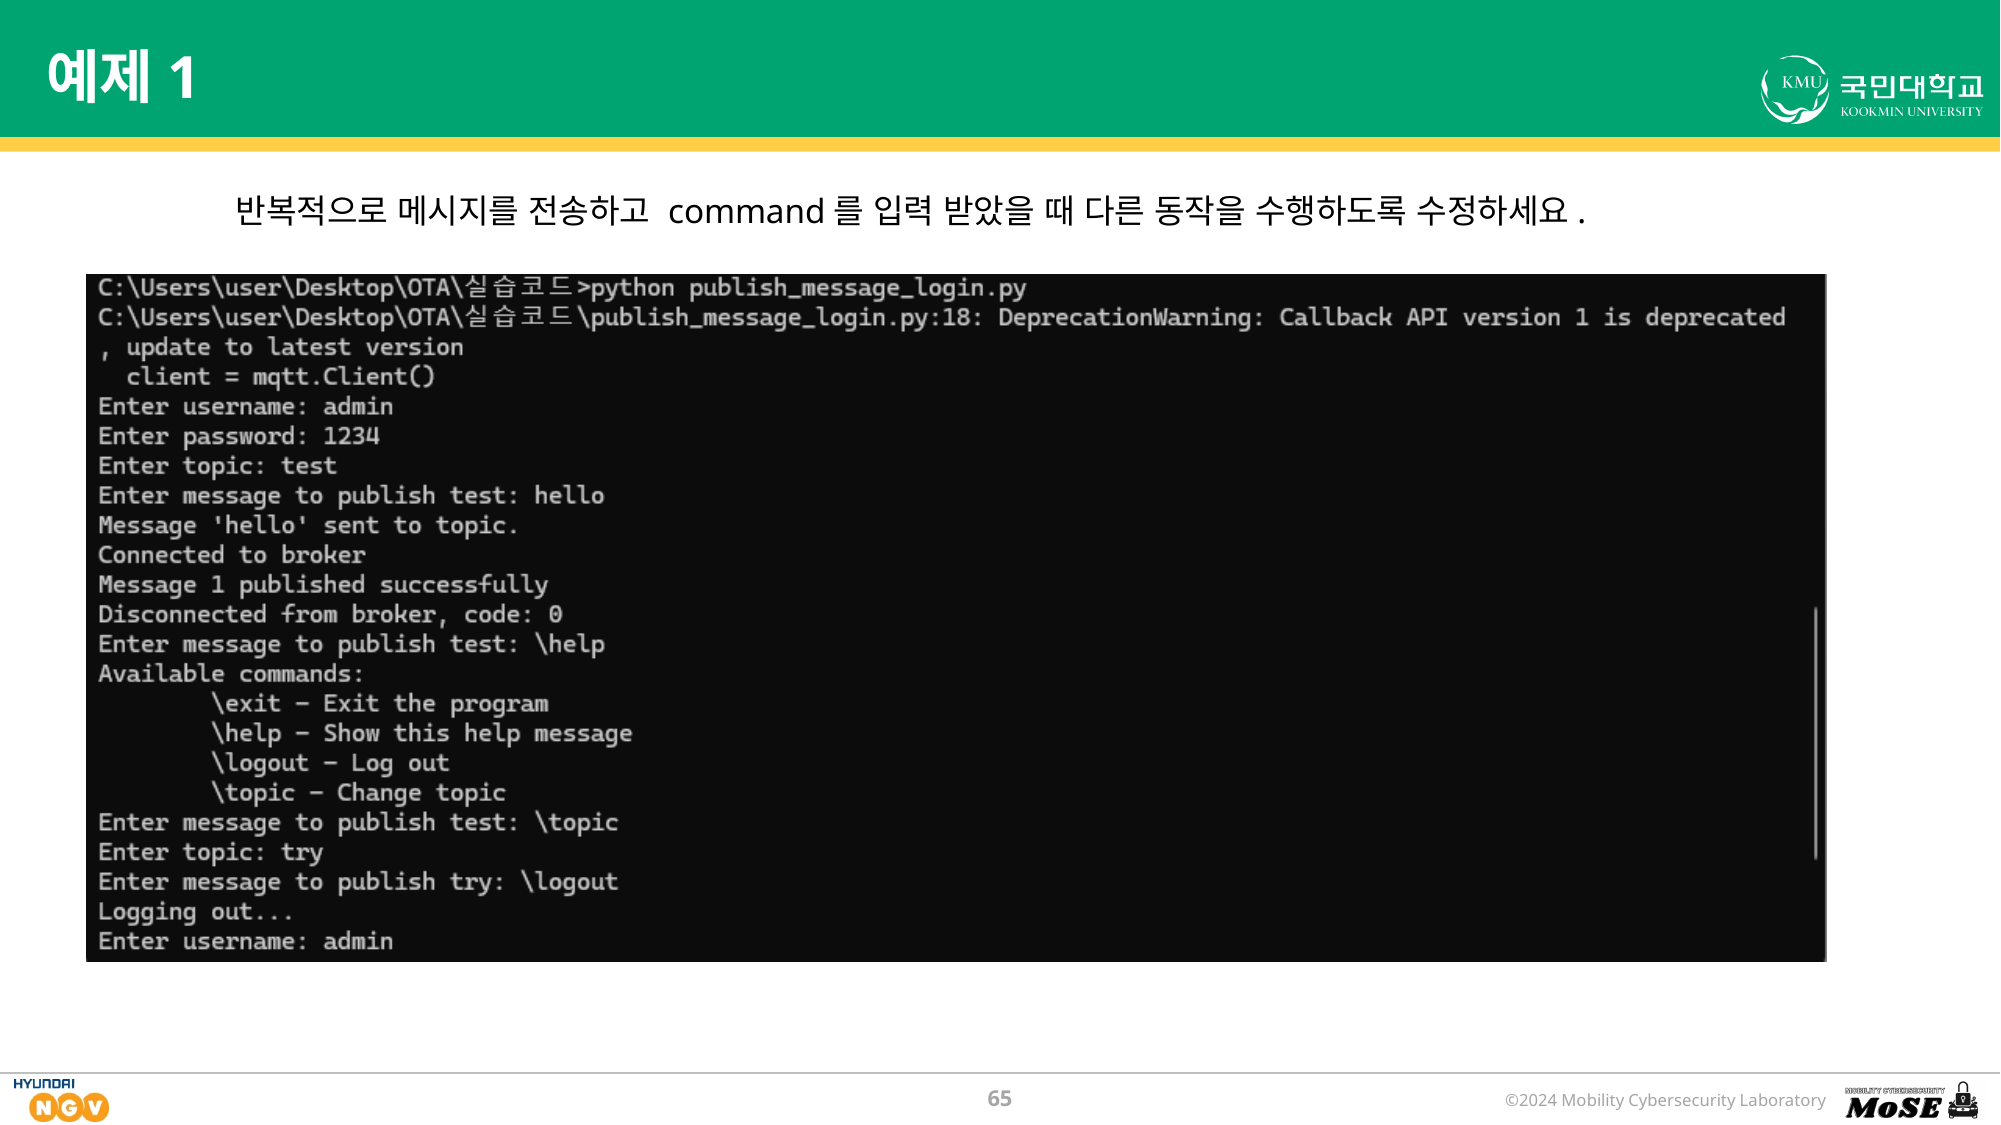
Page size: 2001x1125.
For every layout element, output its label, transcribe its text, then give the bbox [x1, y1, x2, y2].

text_box 반복적으로 메시지를 전송하고 command를 입력 받았을 때 다른 동작을 수행하도록 수정하세요. [221, 183, 1693, 238]
title 예제1 [31, 10, 1744, 148]
picture [14, 1079, 109, 1122]
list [86, 274, 1828, 962]
picture [1841, 1080, 1986, 1120]
